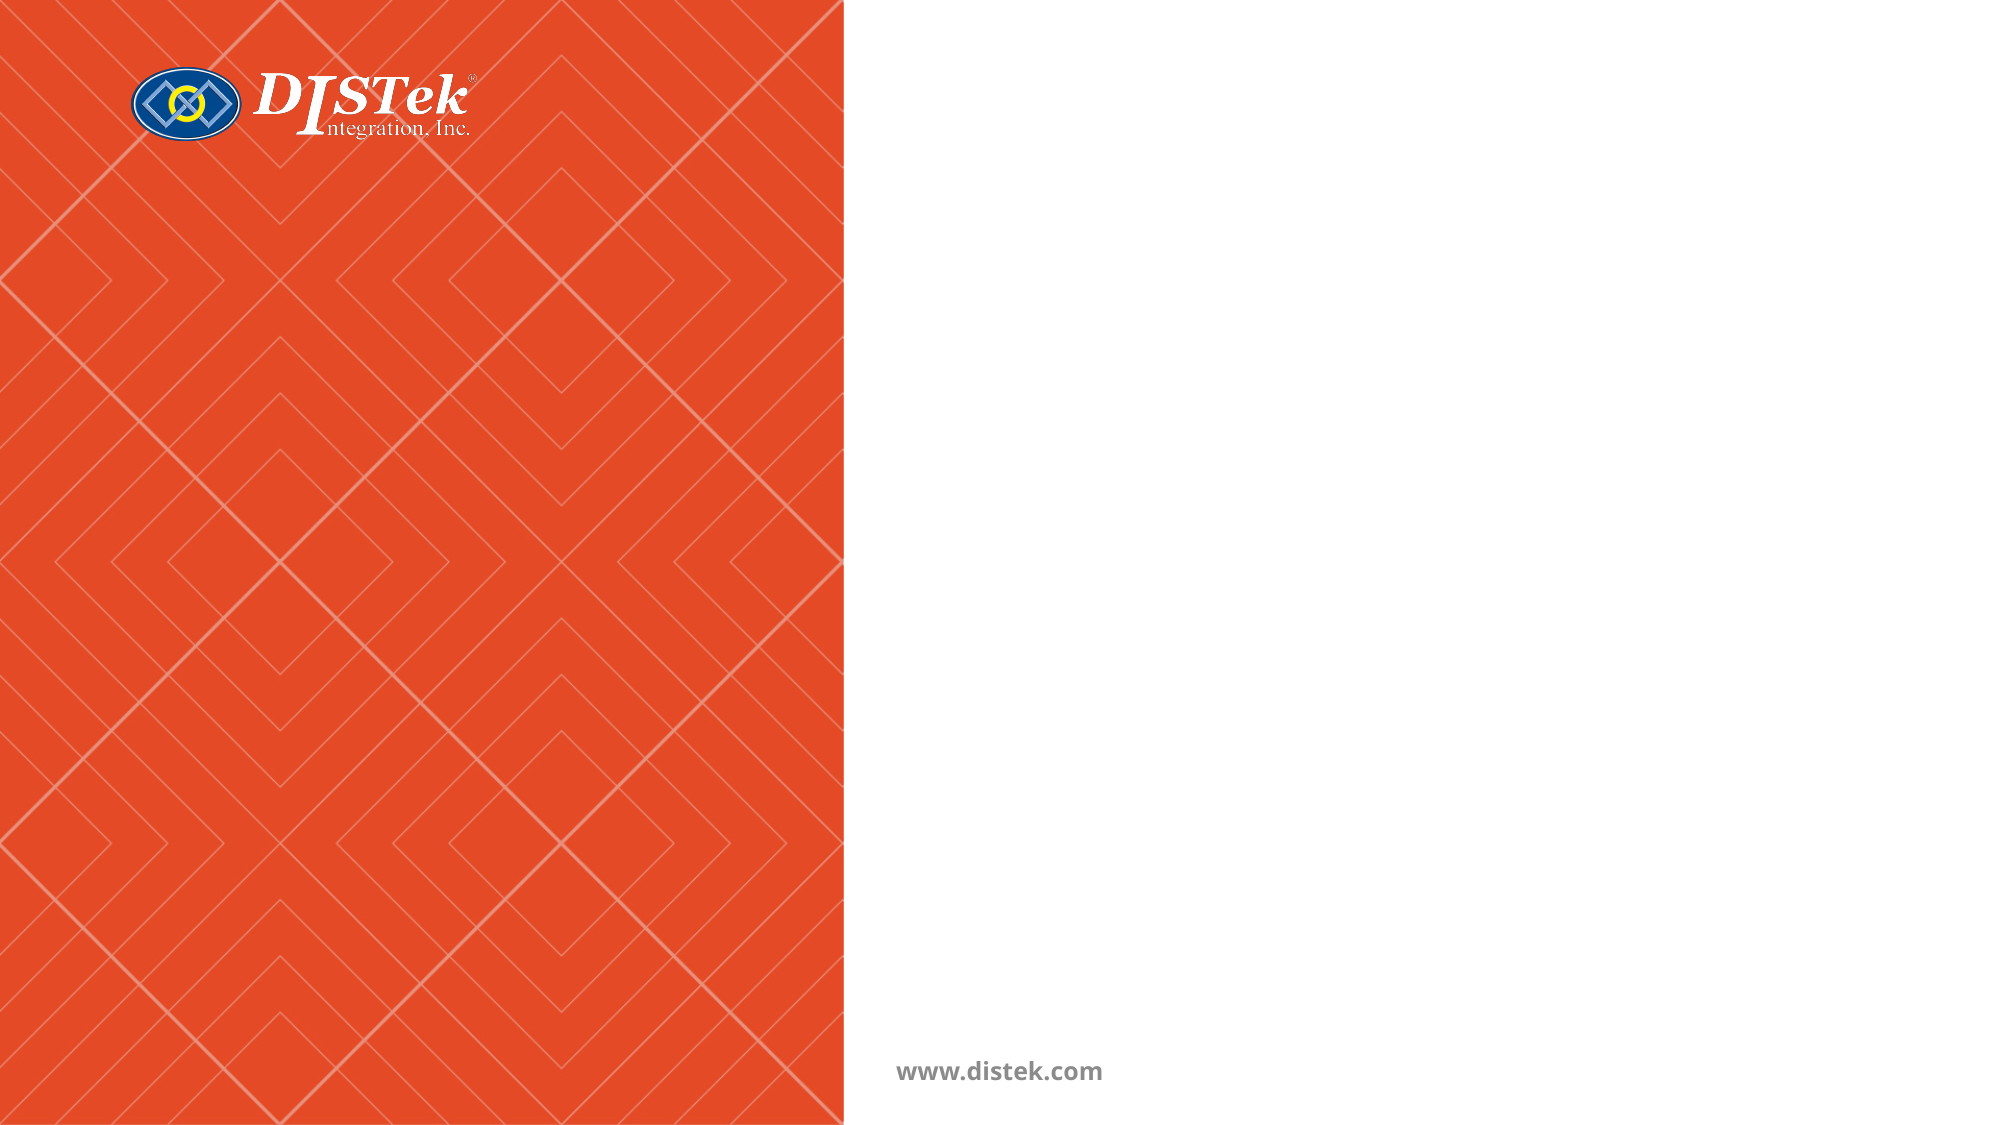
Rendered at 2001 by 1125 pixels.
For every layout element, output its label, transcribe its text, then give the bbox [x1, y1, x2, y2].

footer www.distek.com [662, 1042, 1338, 1103]
picture [131, 67, 477, 141]
